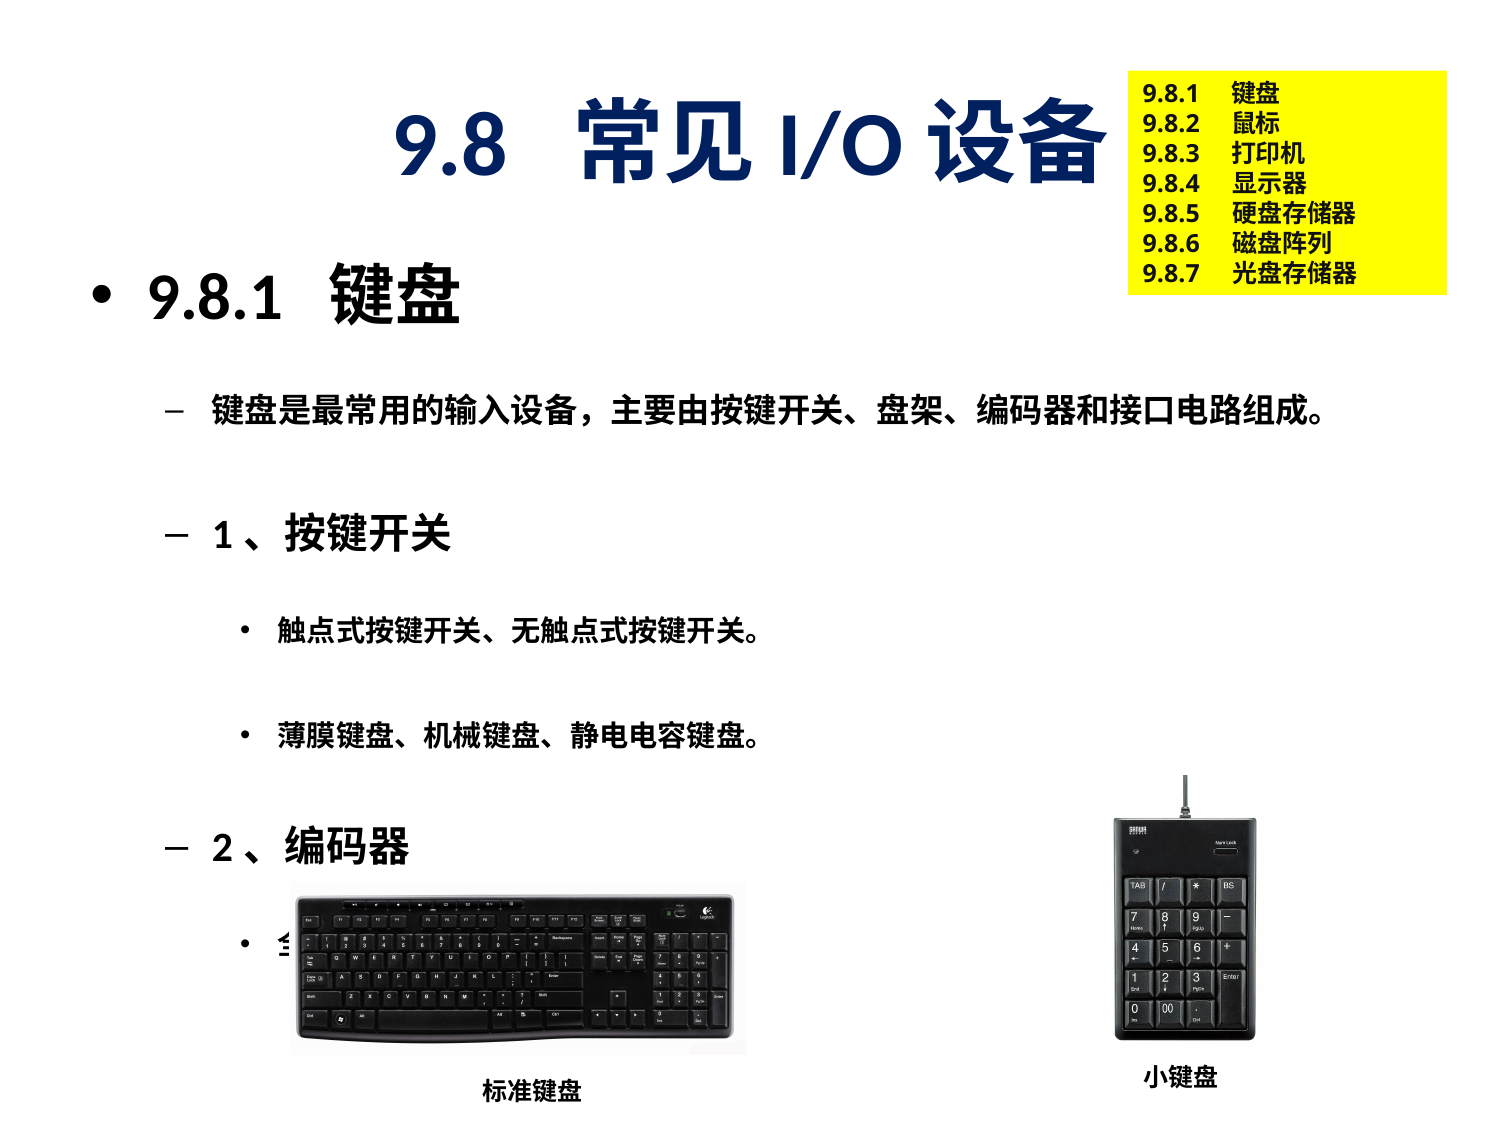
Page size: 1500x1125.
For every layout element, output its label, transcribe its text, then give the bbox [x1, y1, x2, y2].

title 9.8 常见I/O设备 [75, 45, 1425, 233]
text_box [288, 881, 747, 1114]
text_box 9.8.1 键盘 9.8.2 鼠标 9.8.3 打印机 9.8.4 显示器 9.8.5 硬盘存储器 9.8.6 磁盘阵列 9.8.7 光盘存储器 [1128, 70, 1447, 295]
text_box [1045, 774, 1325, 1100]
list 9.8.1 键盘 键盘是最常用的输入设备，主要由按键开关、盘架、编码器和接口电路组成。 1、按键开关 触点式按键开关、无触点式按键开关。 薄膜键盘、机械键盘、静电电容键盘。 2、编码器 全编码键盘、非编码键盘。 [75, 245, 1425, 988]
